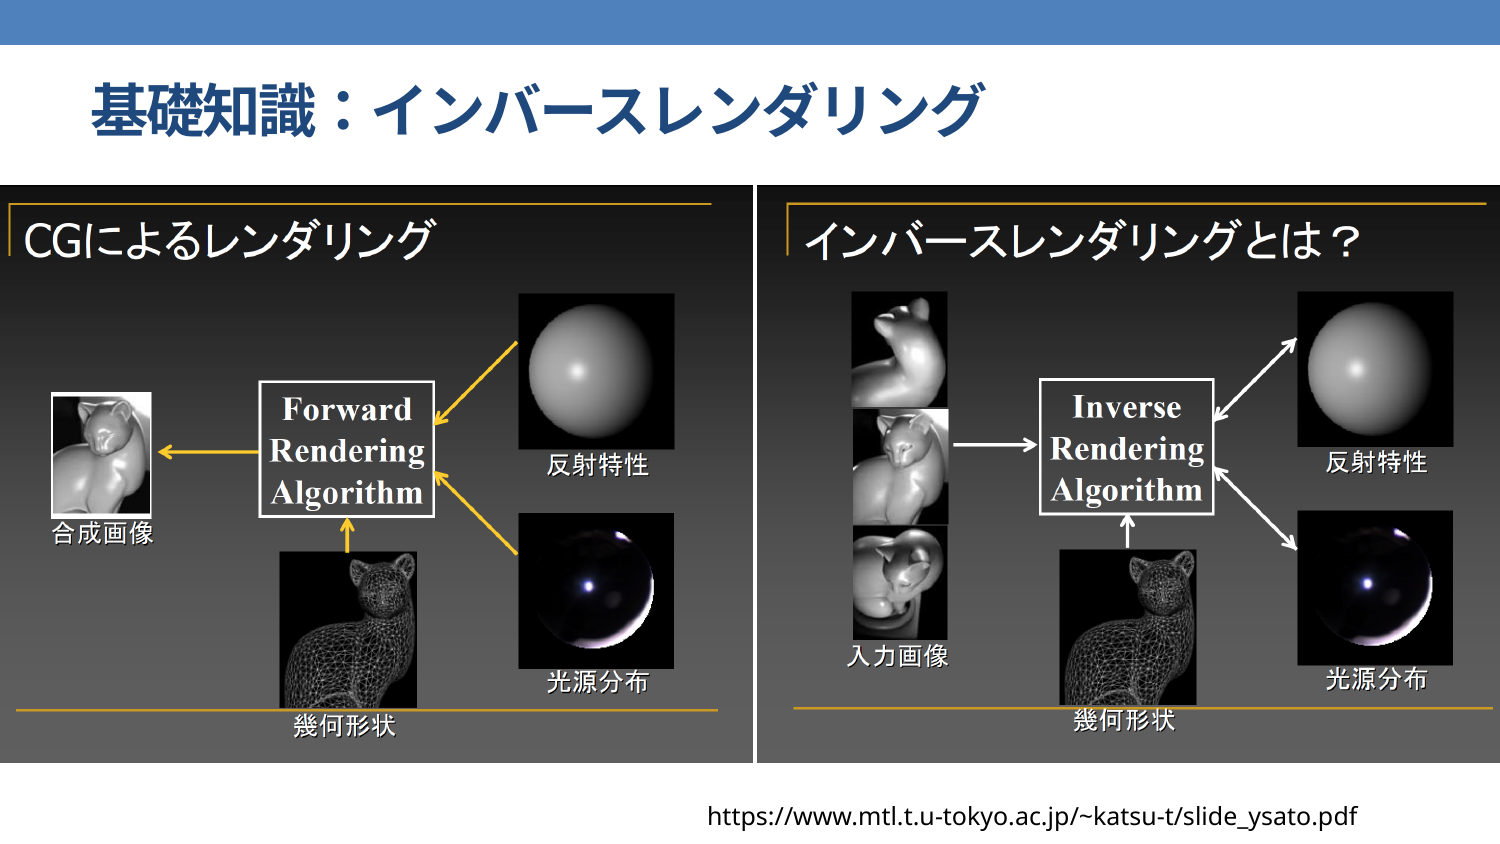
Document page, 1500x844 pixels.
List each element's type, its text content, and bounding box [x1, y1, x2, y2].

title 基礎知識：インバースレンダリング [75, 65, 1425, 154]
picture [0, 185, 753, 763]
text_box https://www.mtl.t.u-tokyo.ac.jp/~katsu-t/slide_ysato.pdf [692, 792, 1500, 838]
picture [757, 185, 1500, 763]
